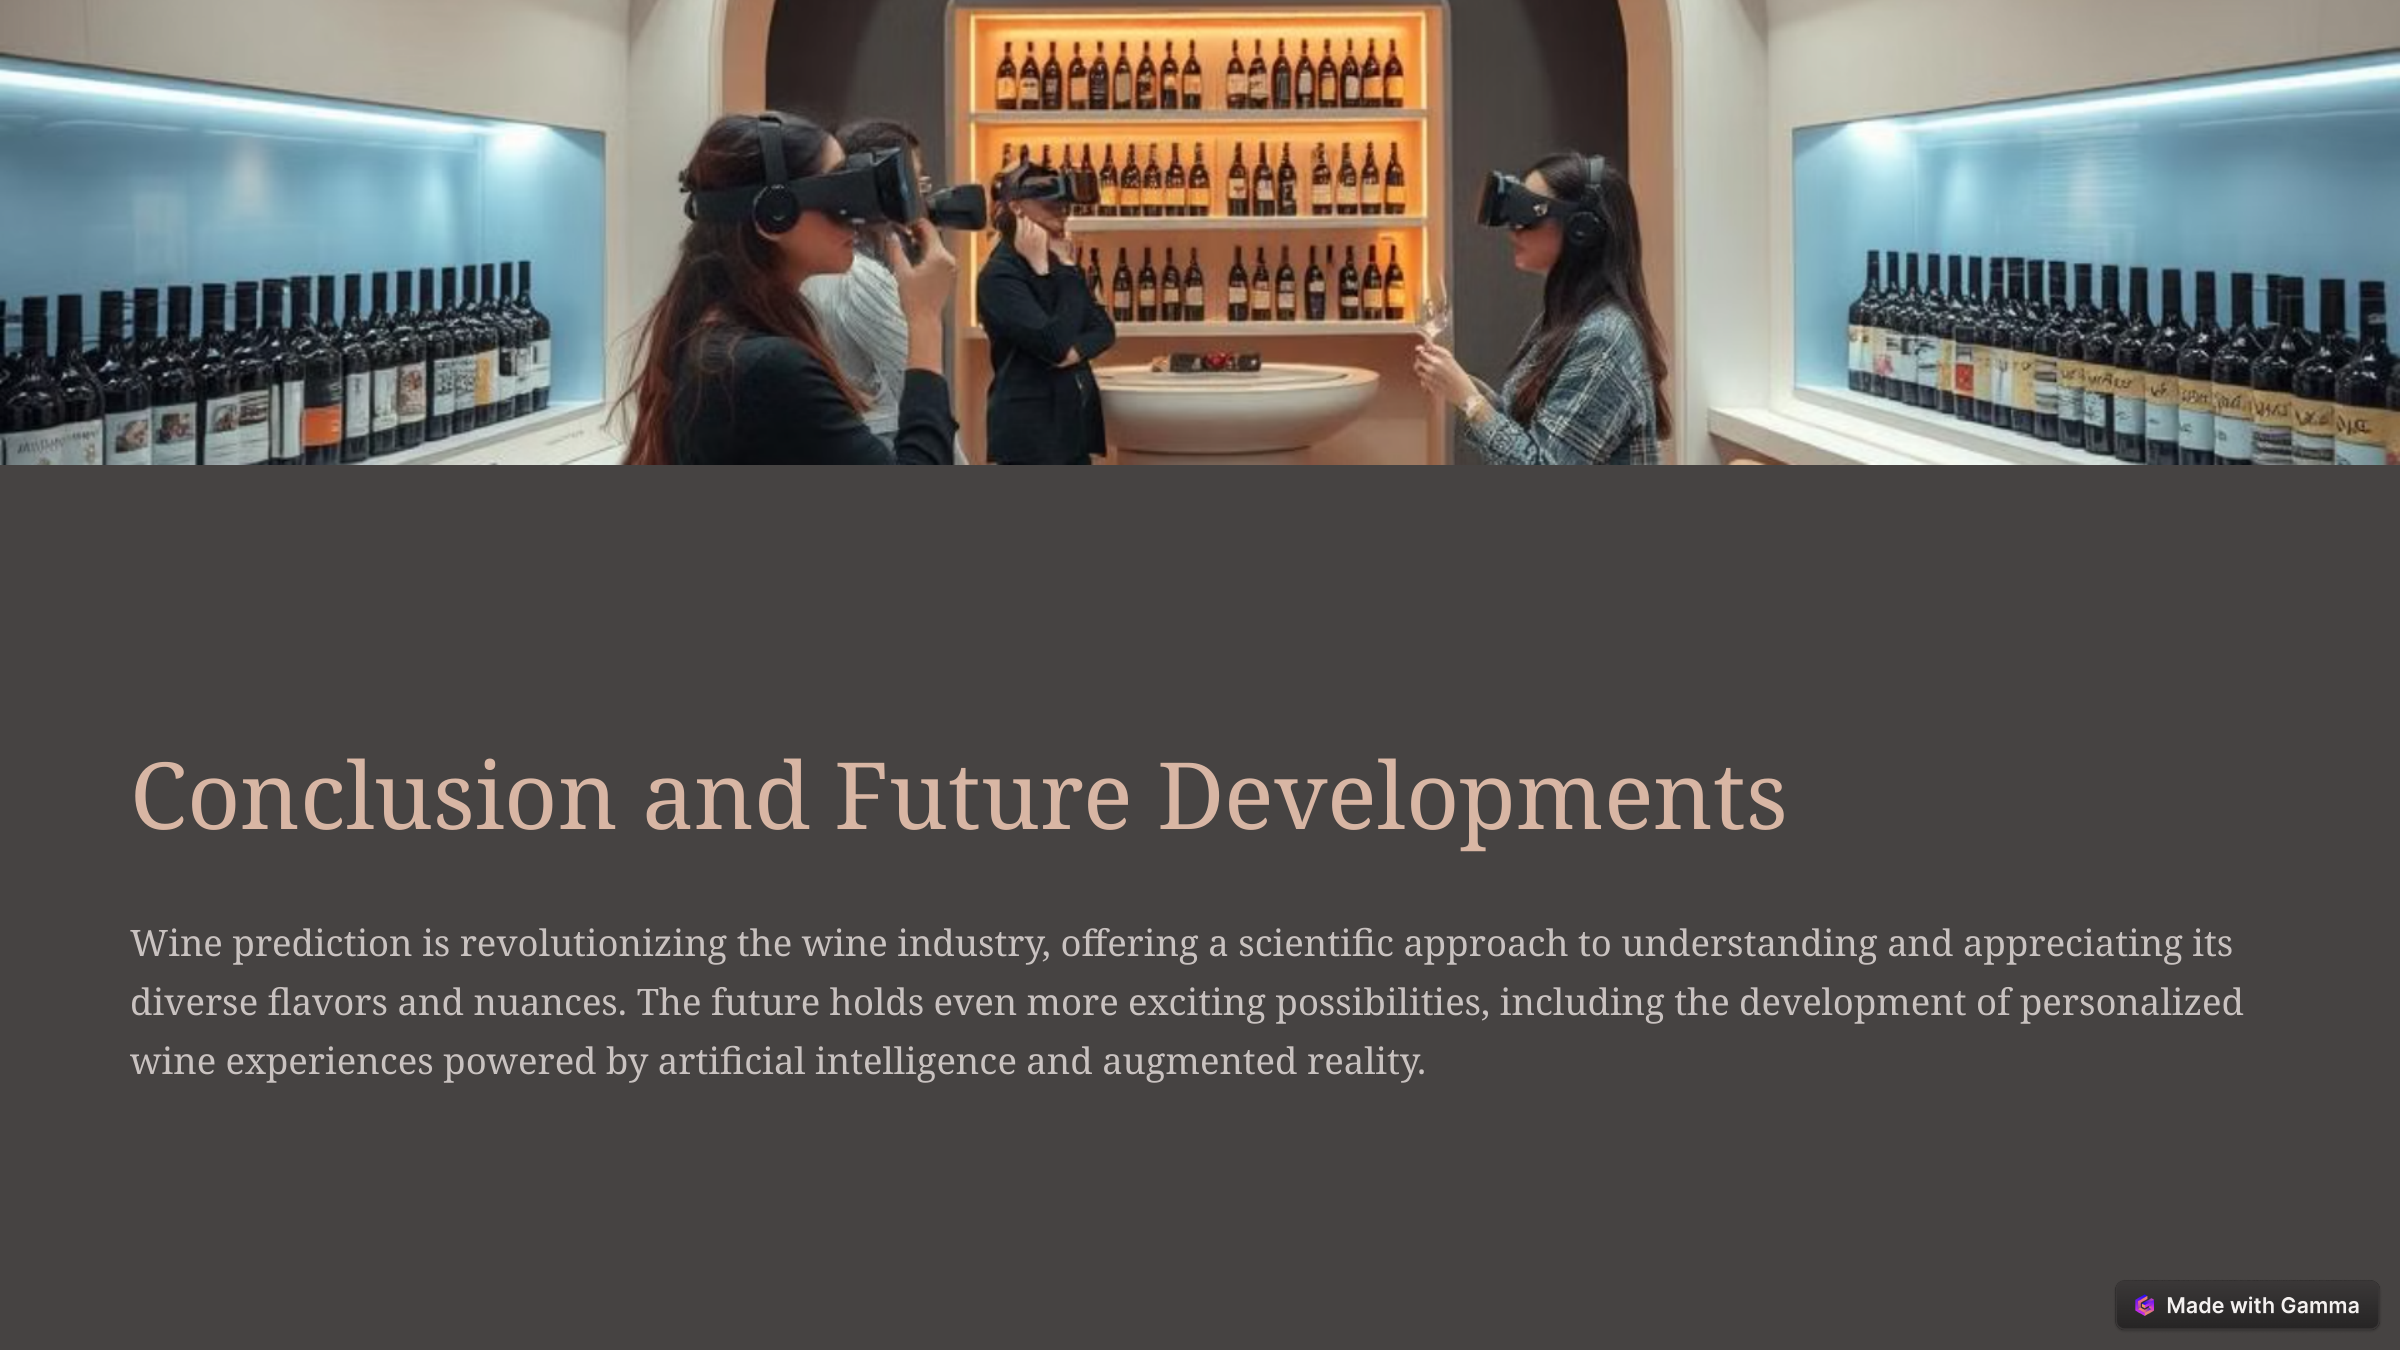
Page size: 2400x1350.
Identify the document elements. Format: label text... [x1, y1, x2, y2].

text_box Conclusion and Future Developments [130, 732, 1681, 849]
text_box Wine prediction is revolutionizing the wine industry, offering a scientific approach to understanding and appreciating its diverse flavors and nuances. The future holds even more exciting possibilities, including the development of personalized wine experiences powered by artificial intelligence and augmented reality. [130, 904, 2270, 1083]
picture [2106, 1271, 2389, 1339]
picture [0, 0, 2400, 466]
